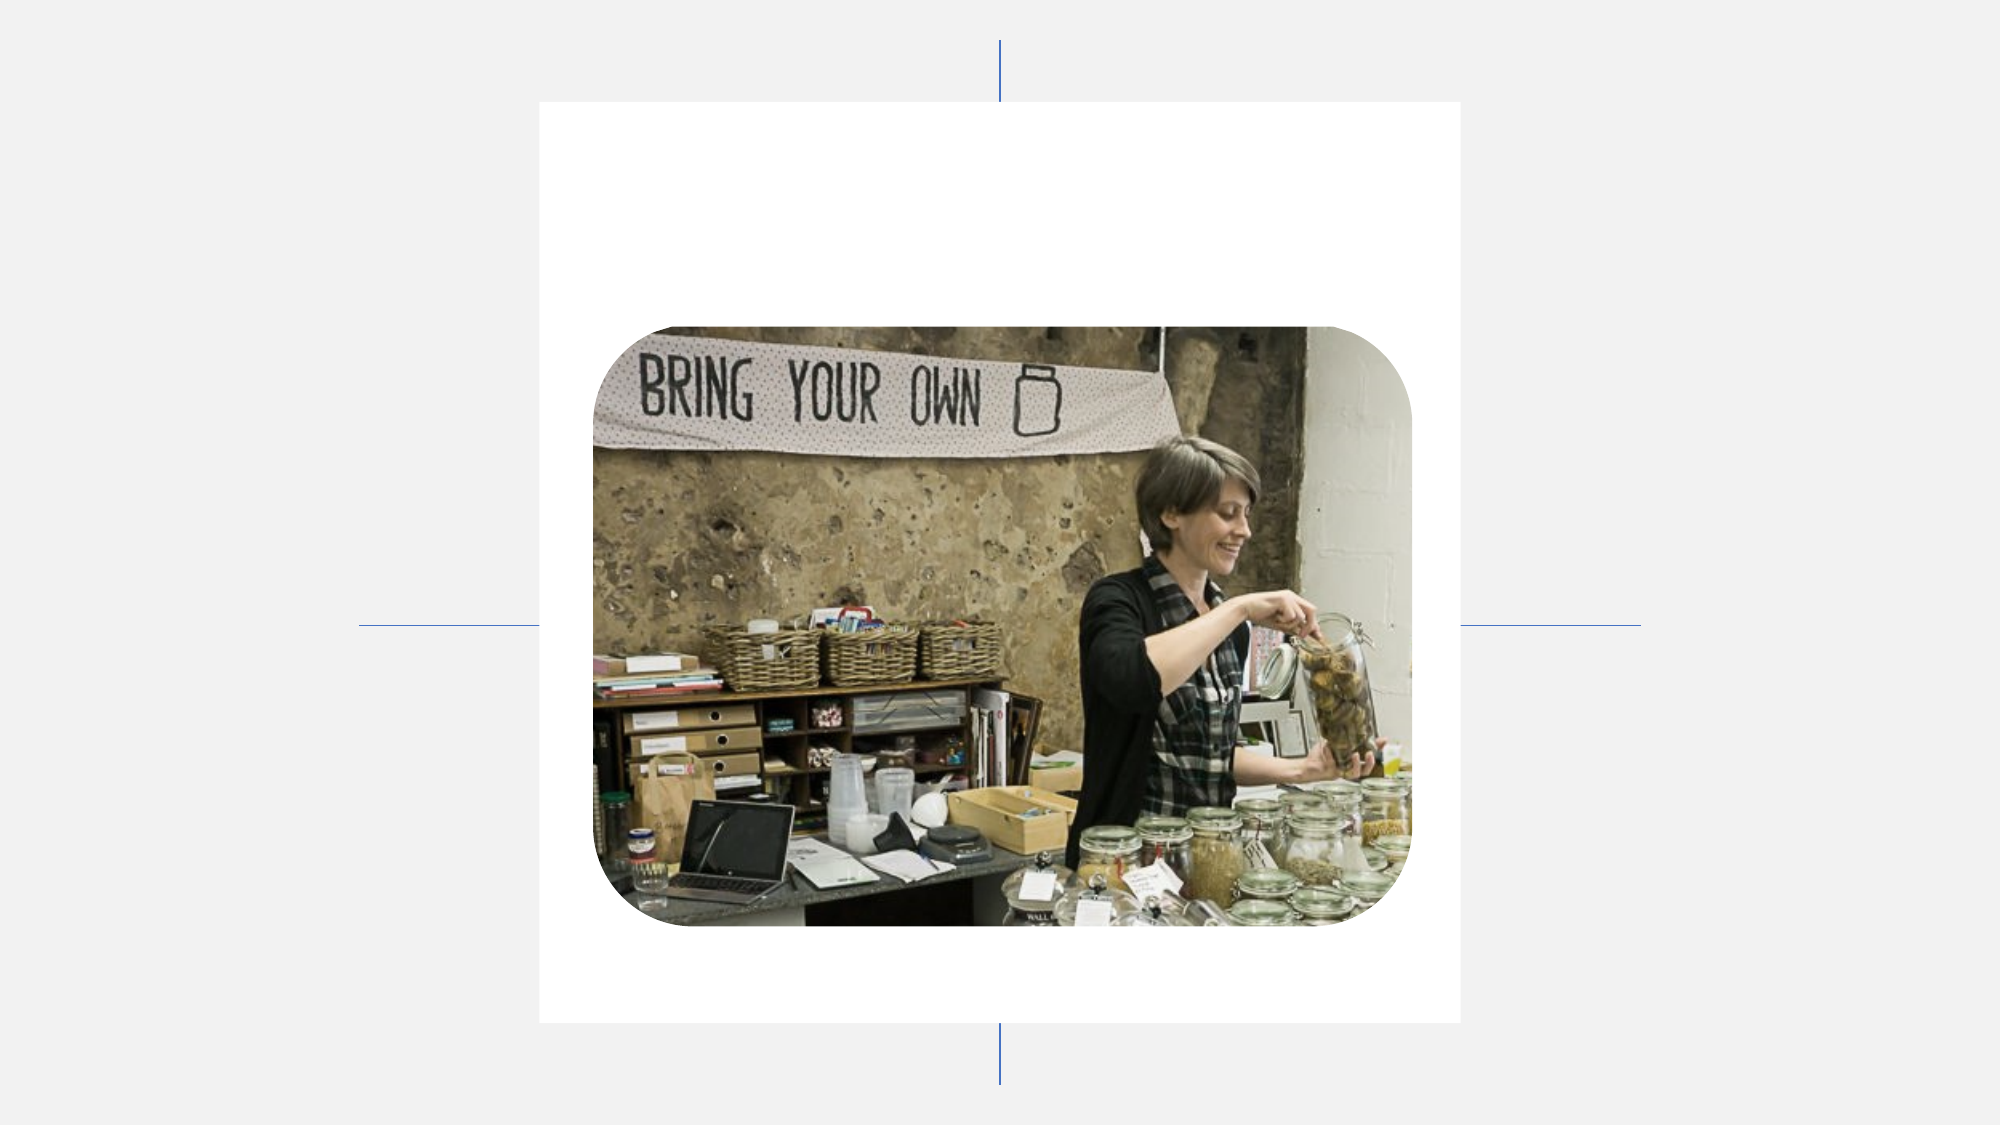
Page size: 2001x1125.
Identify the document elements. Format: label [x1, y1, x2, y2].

text_box [359, 40, 1641, 1085]
picture [592, 326, 1413, 927]
